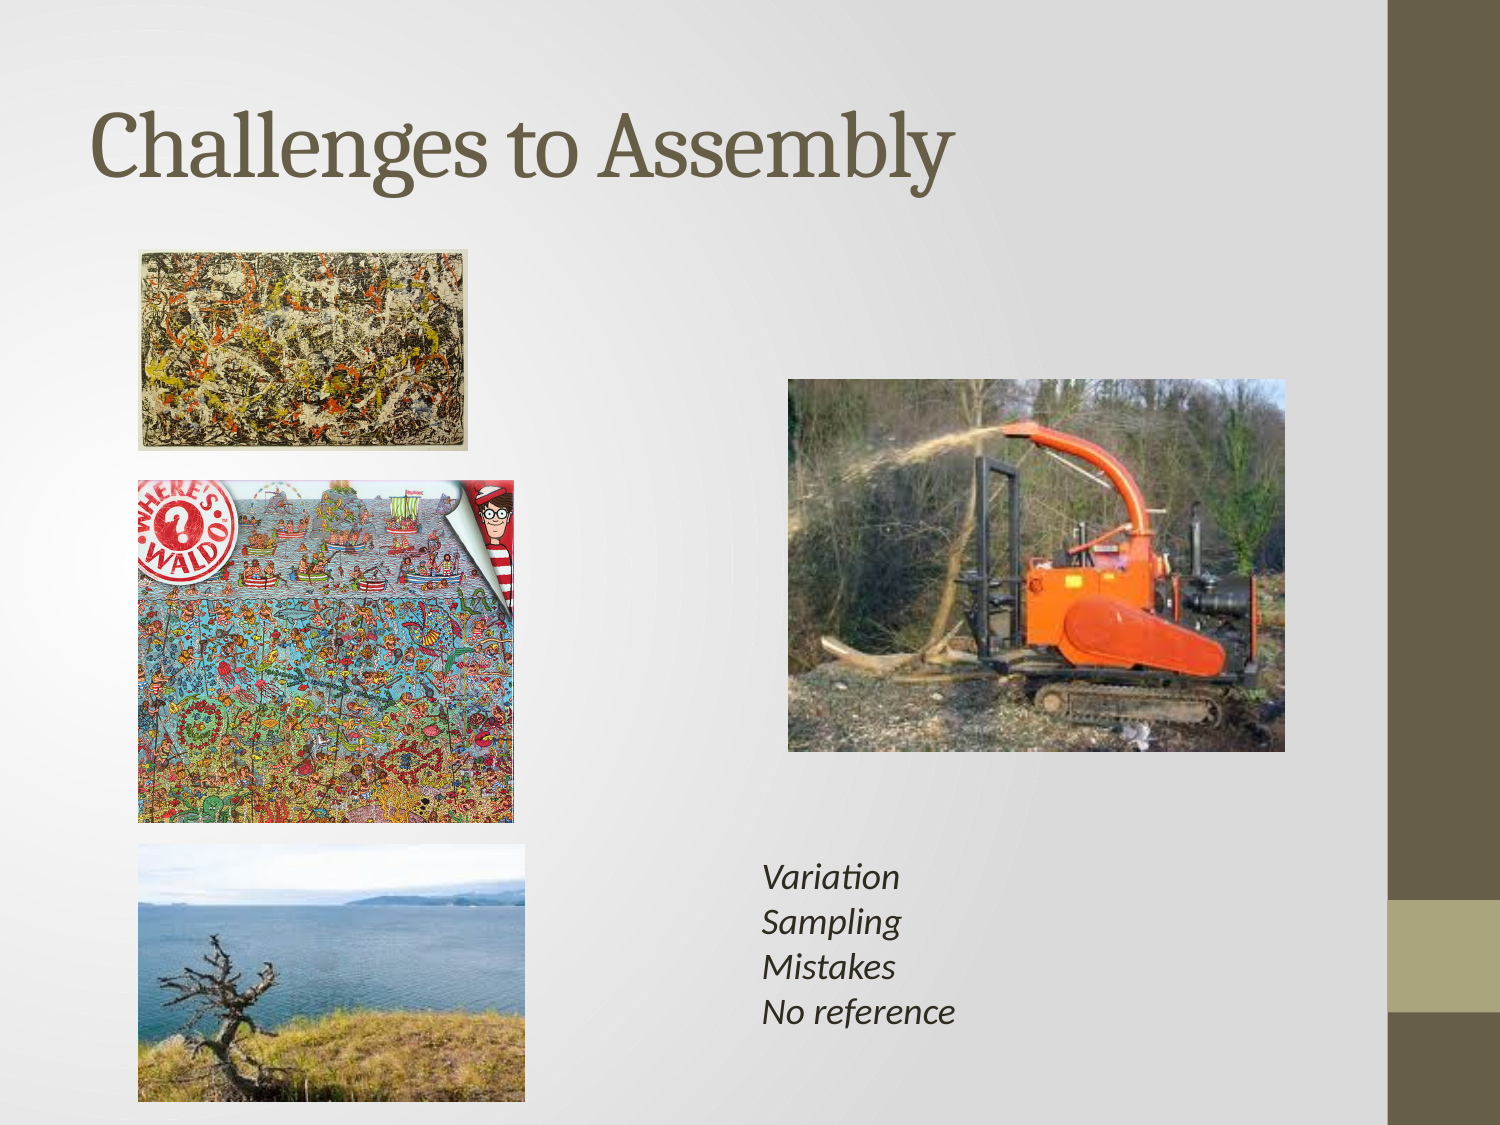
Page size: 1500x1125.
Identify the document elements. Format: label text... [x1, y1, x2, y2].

text_box Variation Sampling Mistakes No reference [746, 844, 1351, 1040]
picture [137, 249, 469, 452]
title Challenges to Assembly [75, 45, 1325, 233]
picture [137, 844, 525, 1103]
picture [787, 379, 1285, 752]
picture [137, 479, 515, 824]
